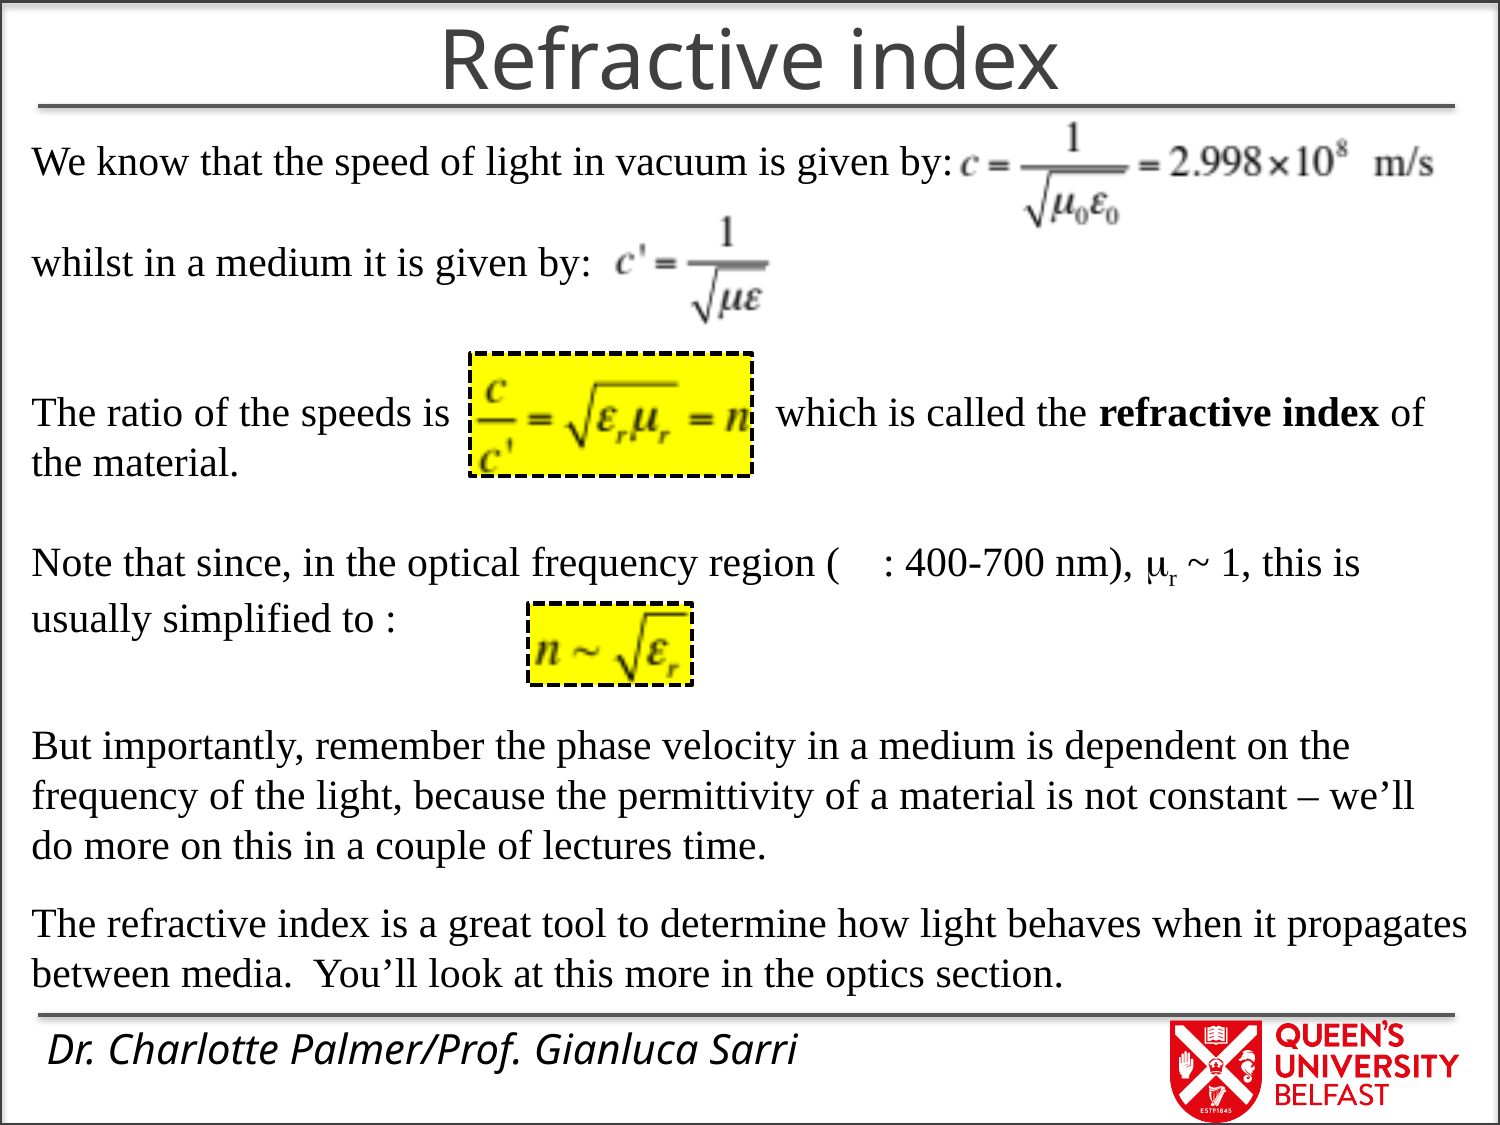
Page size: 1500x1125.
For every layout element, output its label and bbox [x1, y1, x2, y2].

text_box [530, 603, 693, 686]
text_box [956, 109, 1439, 235]
picture [1170, 1019, 1459, 1123]
text_box [0, 0, 1500, 1125]
text_box [611, 203, 854, 328]
text_box [469, 353, 753, 477]
